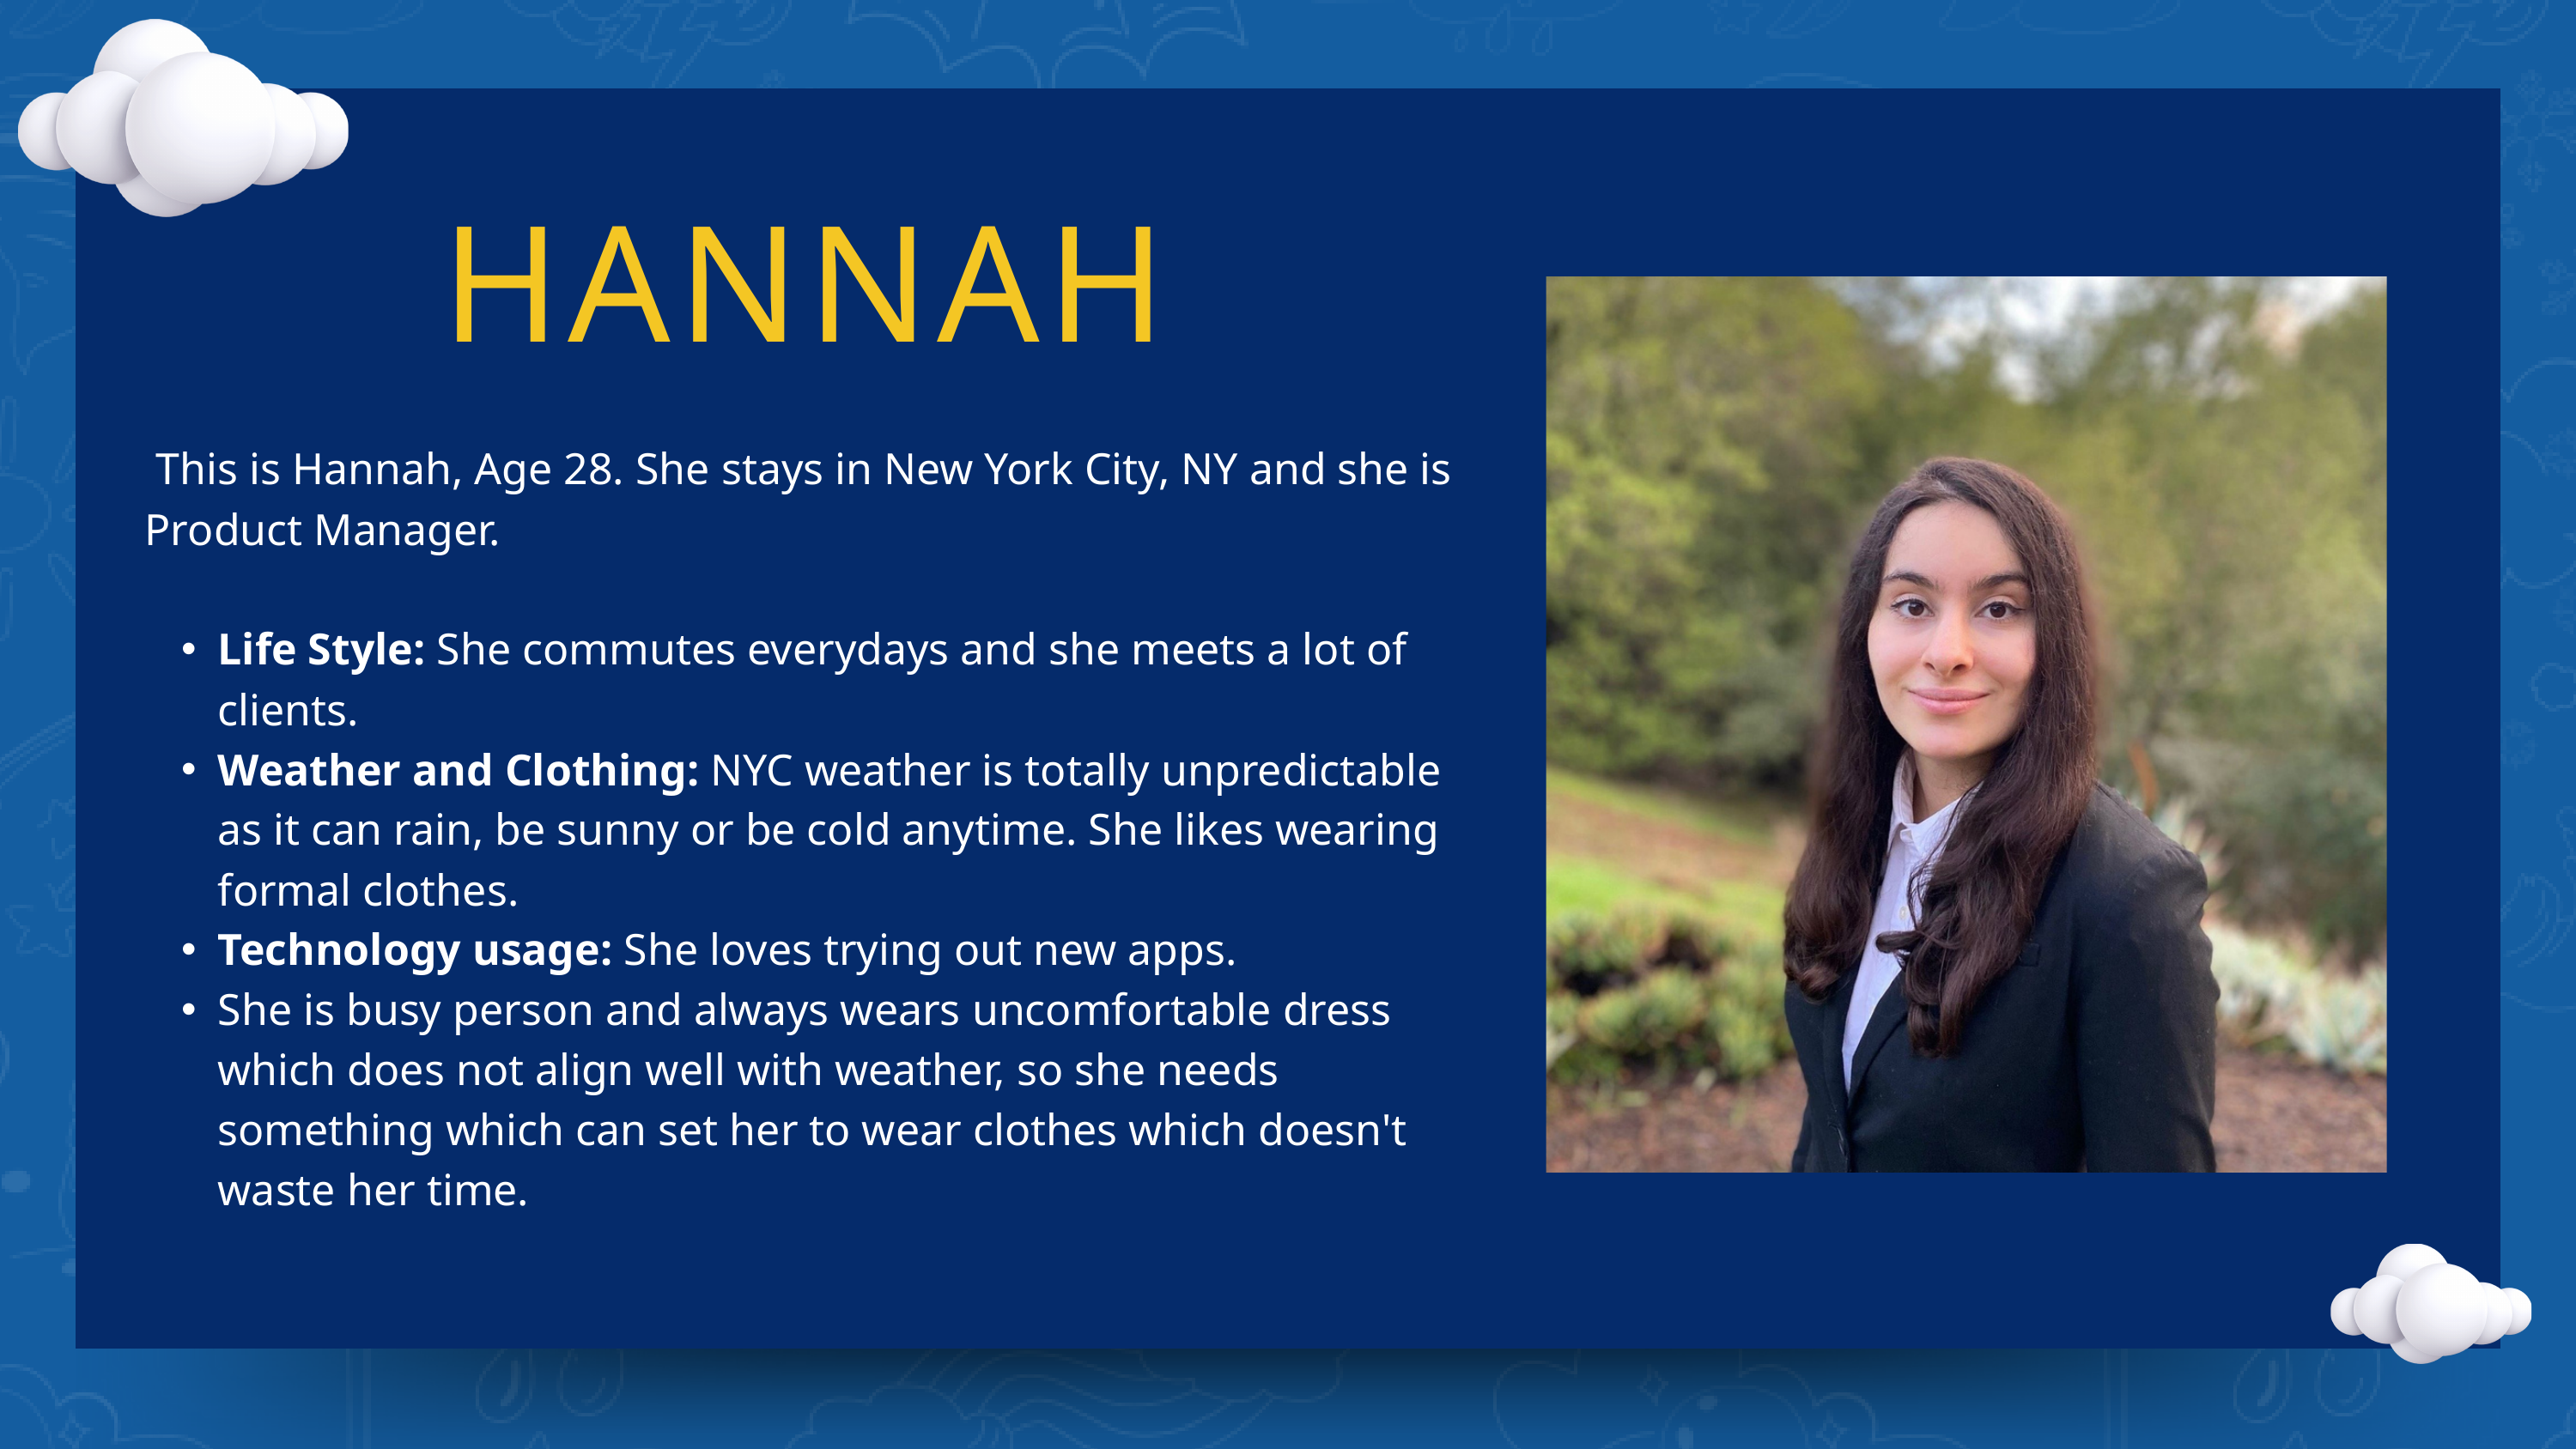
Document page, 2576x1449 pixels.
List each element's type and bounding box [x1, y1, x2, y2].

text_box [76, 88, 2500, 1449]
text_box [0, 0, 2576, 1449]
